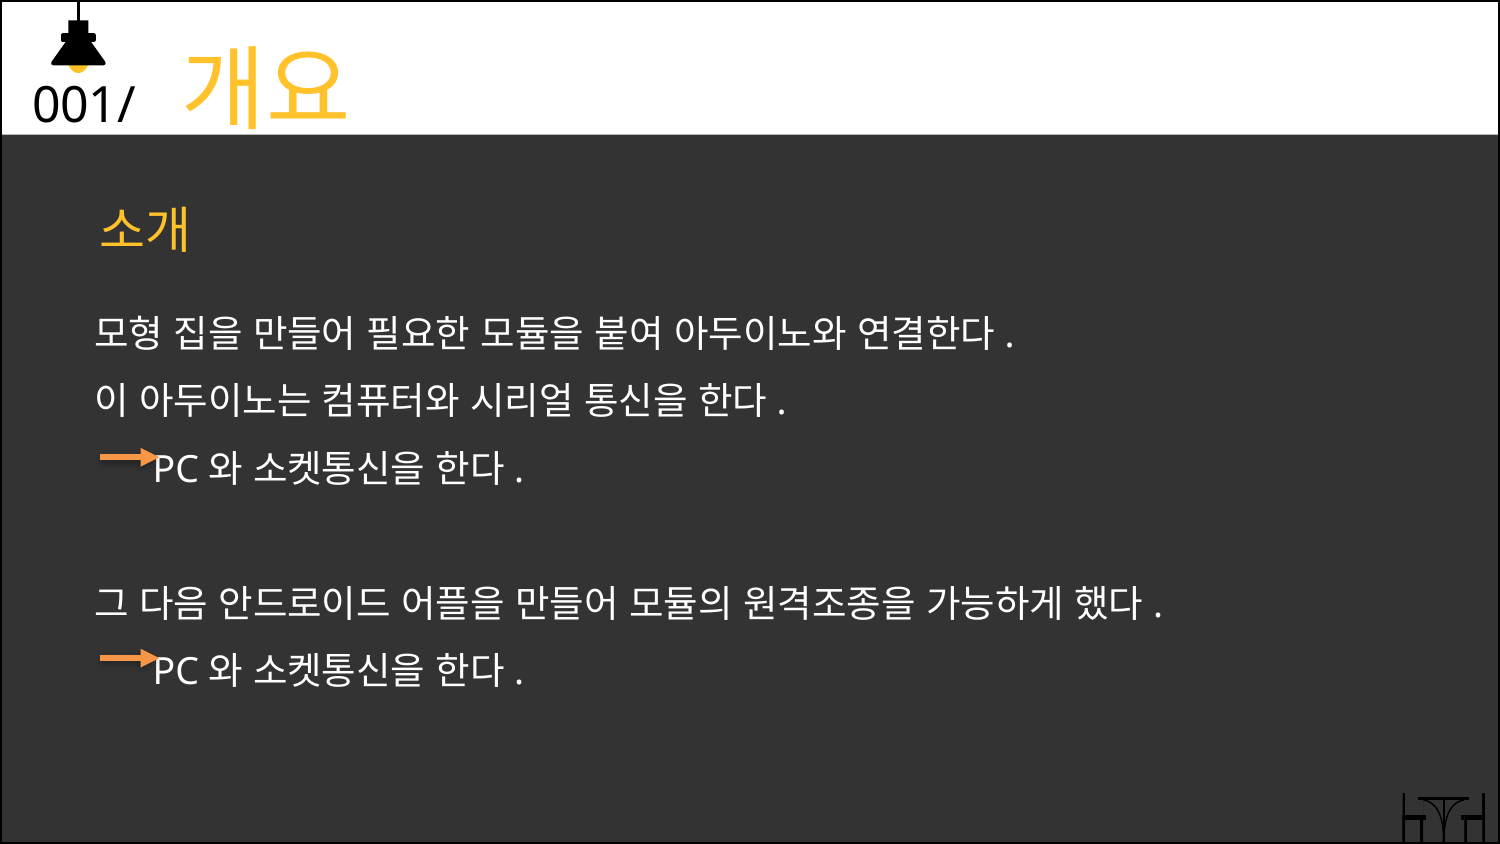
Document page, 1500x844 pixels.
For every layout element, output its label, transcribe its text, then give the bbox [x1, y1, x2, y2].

text_box 001/ 개요 [17, 23, 366, 149]
text_box 모형 집을 만들어 필요한 모듈을 붙여 아두이노와 연결한다. 이 아두이노는 컴퓨터와 시리얼 통신을 한다. PC와 소켓통신을 한다. 그 다음 안드로이드 어플을 만들어 모듈의 원격조종을 가능하게 했다. PC와 소켓통신을 한다. [79, 280, 1317, 745]
text_box 소개 [85, 190, 207, 266]
text_box [0, 0, 1500, 844]
